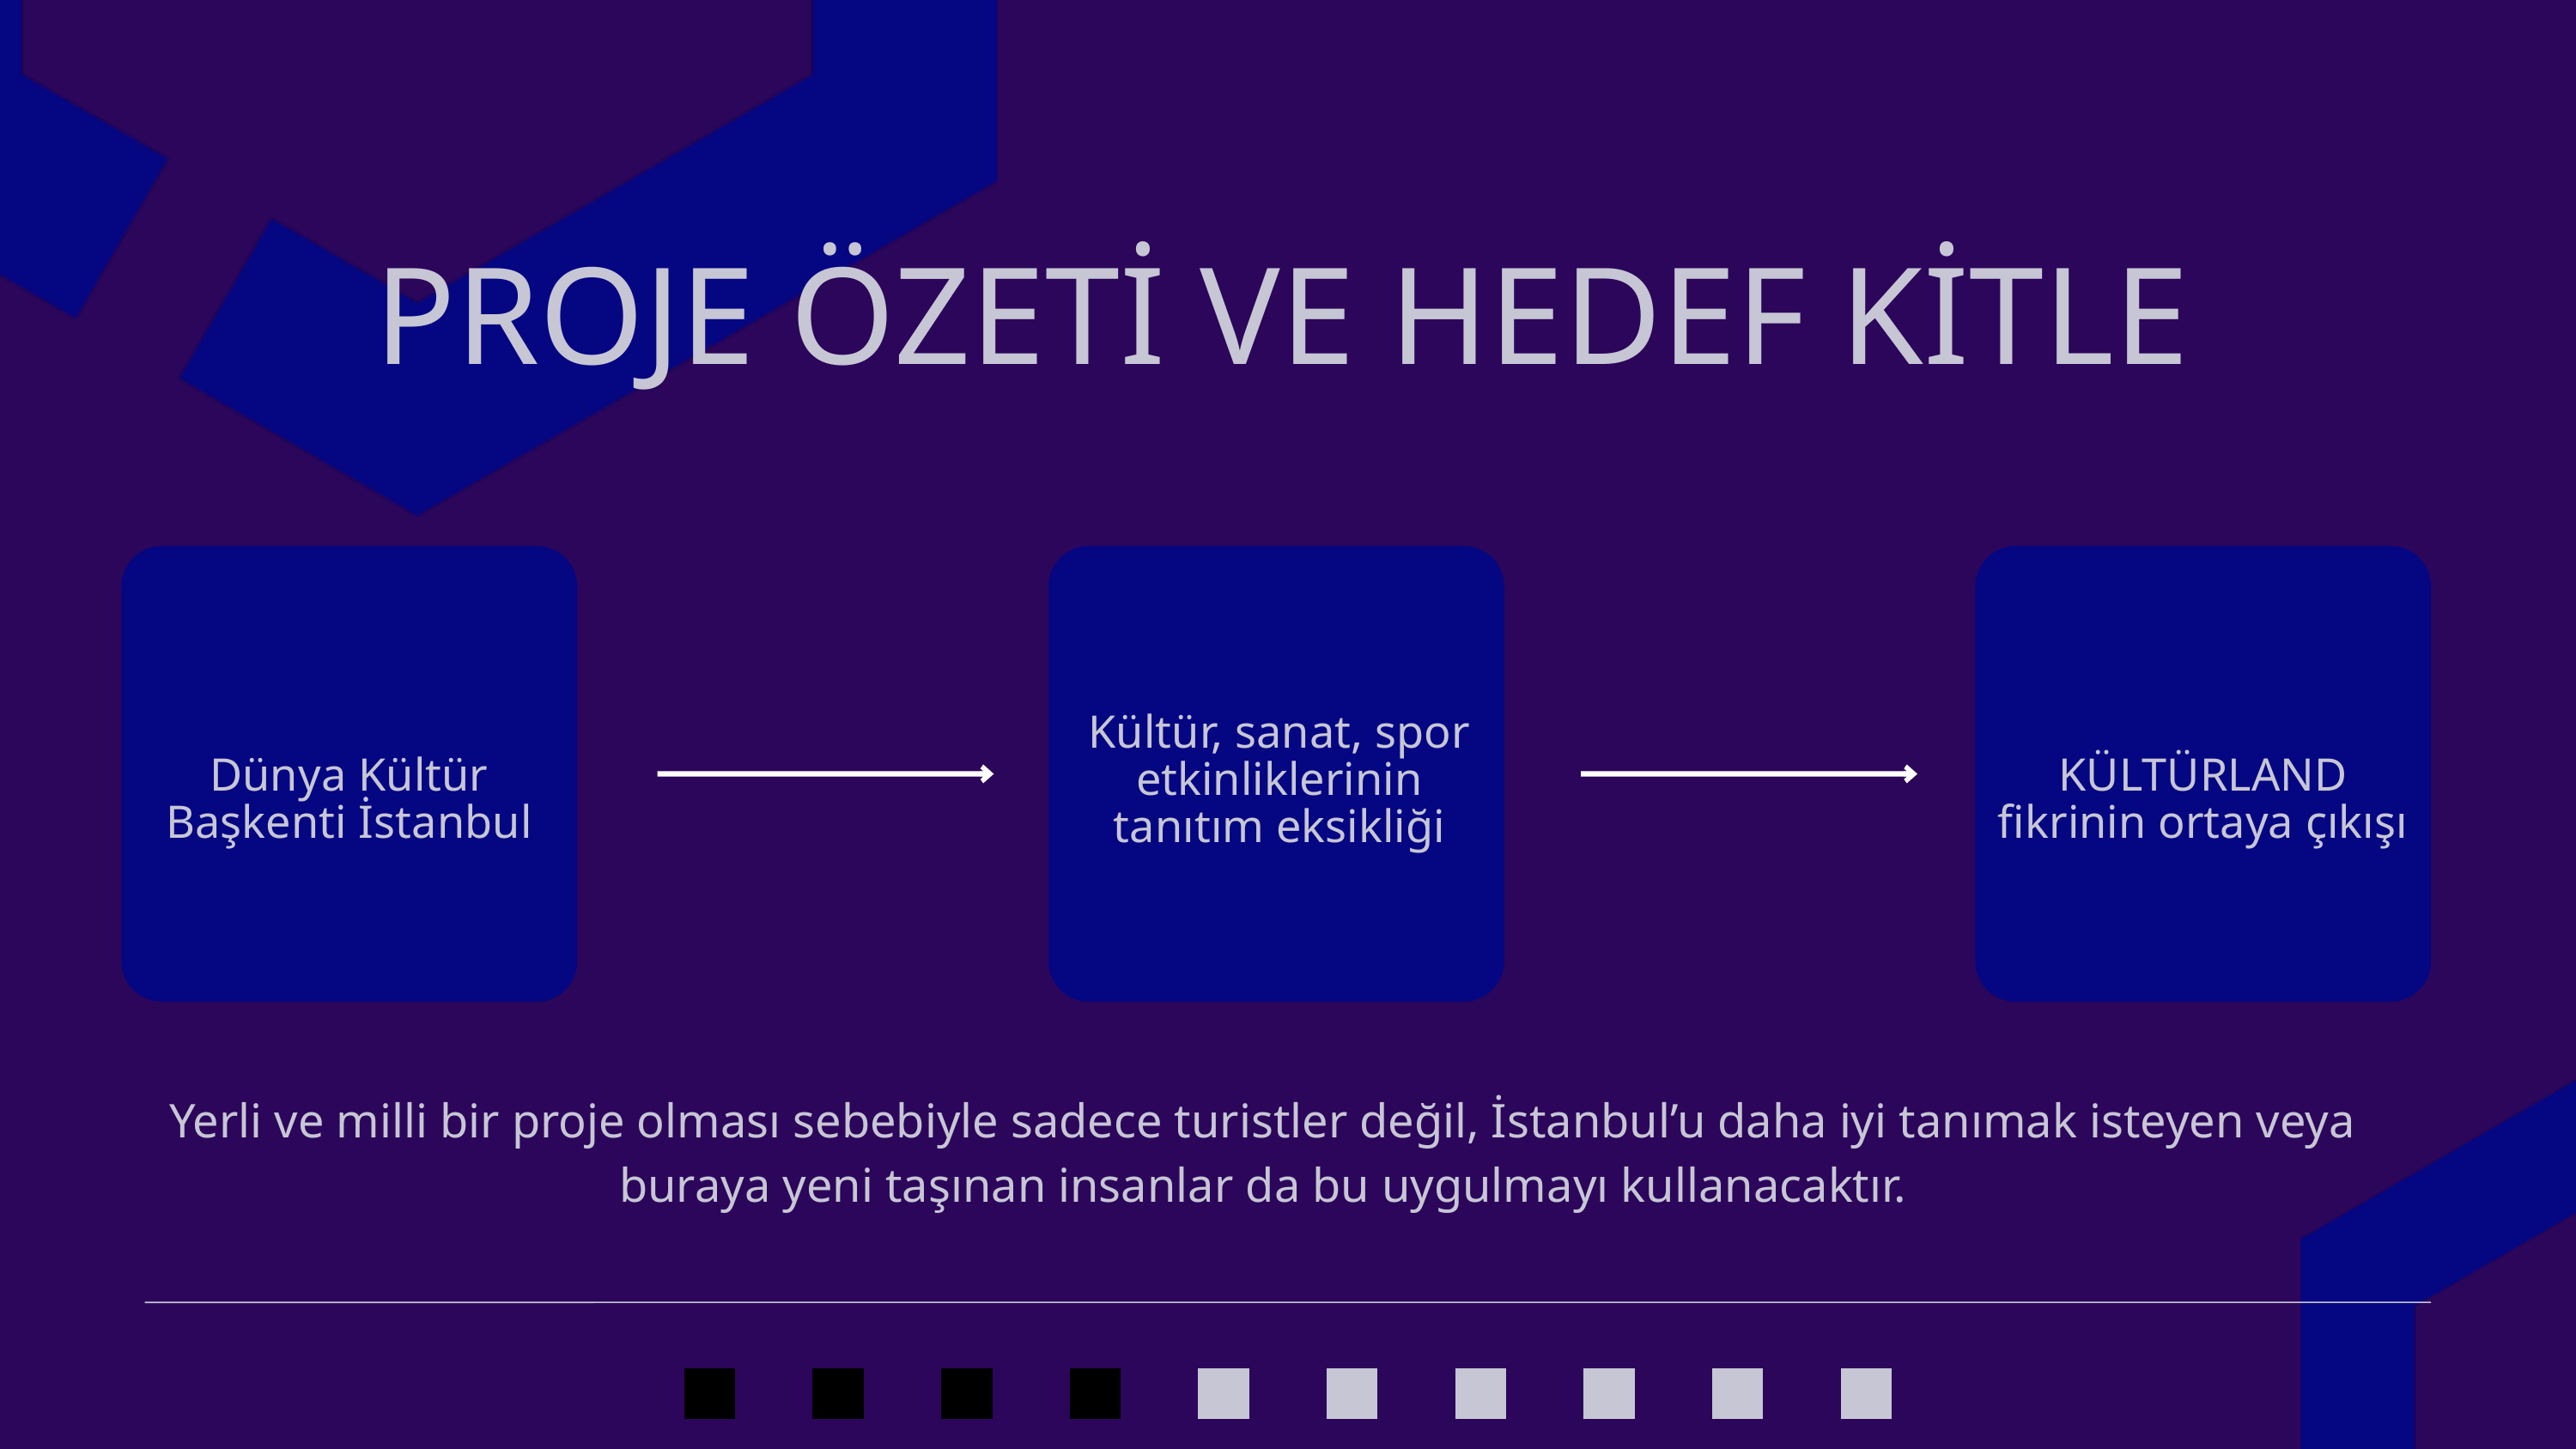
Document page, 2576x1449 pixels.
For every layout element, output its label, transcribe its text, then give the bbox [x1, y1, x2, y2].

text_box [1455, 1367, 1507, 1420]
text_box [1583, 1367, 1636, 1420]
text_box [2300, 1031, 2576, 1449]
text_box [1975, 545, 2432, 1003]
text_box [0, 0, 998, 517]
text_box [1326, 1367, 1378, 1420]
text_box Yerli ve milli bir proje olması sebebiyle sadece turistler değil, İstanbul’u daha iyi tanımak isteyen veya buraya yeni taşınan insanlar da bu uygulmayı kullanacaktır. [155, 1081, 2372, 1212]
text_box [1048, 545, 1504, 1003]
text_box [1198, 1367, 1250, 1420]
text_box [1711, 1367, 1764, 1420]
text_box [1069, 1367, 1121, 1420]
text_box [812, 1367, 865, 1420]
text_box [121, 545, 578, 1003]
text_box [1840, 1367, 1893, 1420]
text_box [683, 1367, 736, 1420]
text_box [940, 1367, 993, 1420]
text_box PROJE ÖZETİ VE HEDEF KİTLE [186, 203, 2379, 391]
text_box [1581, 767, 1917, 780]
text_box [657, 767, 994, 780]
